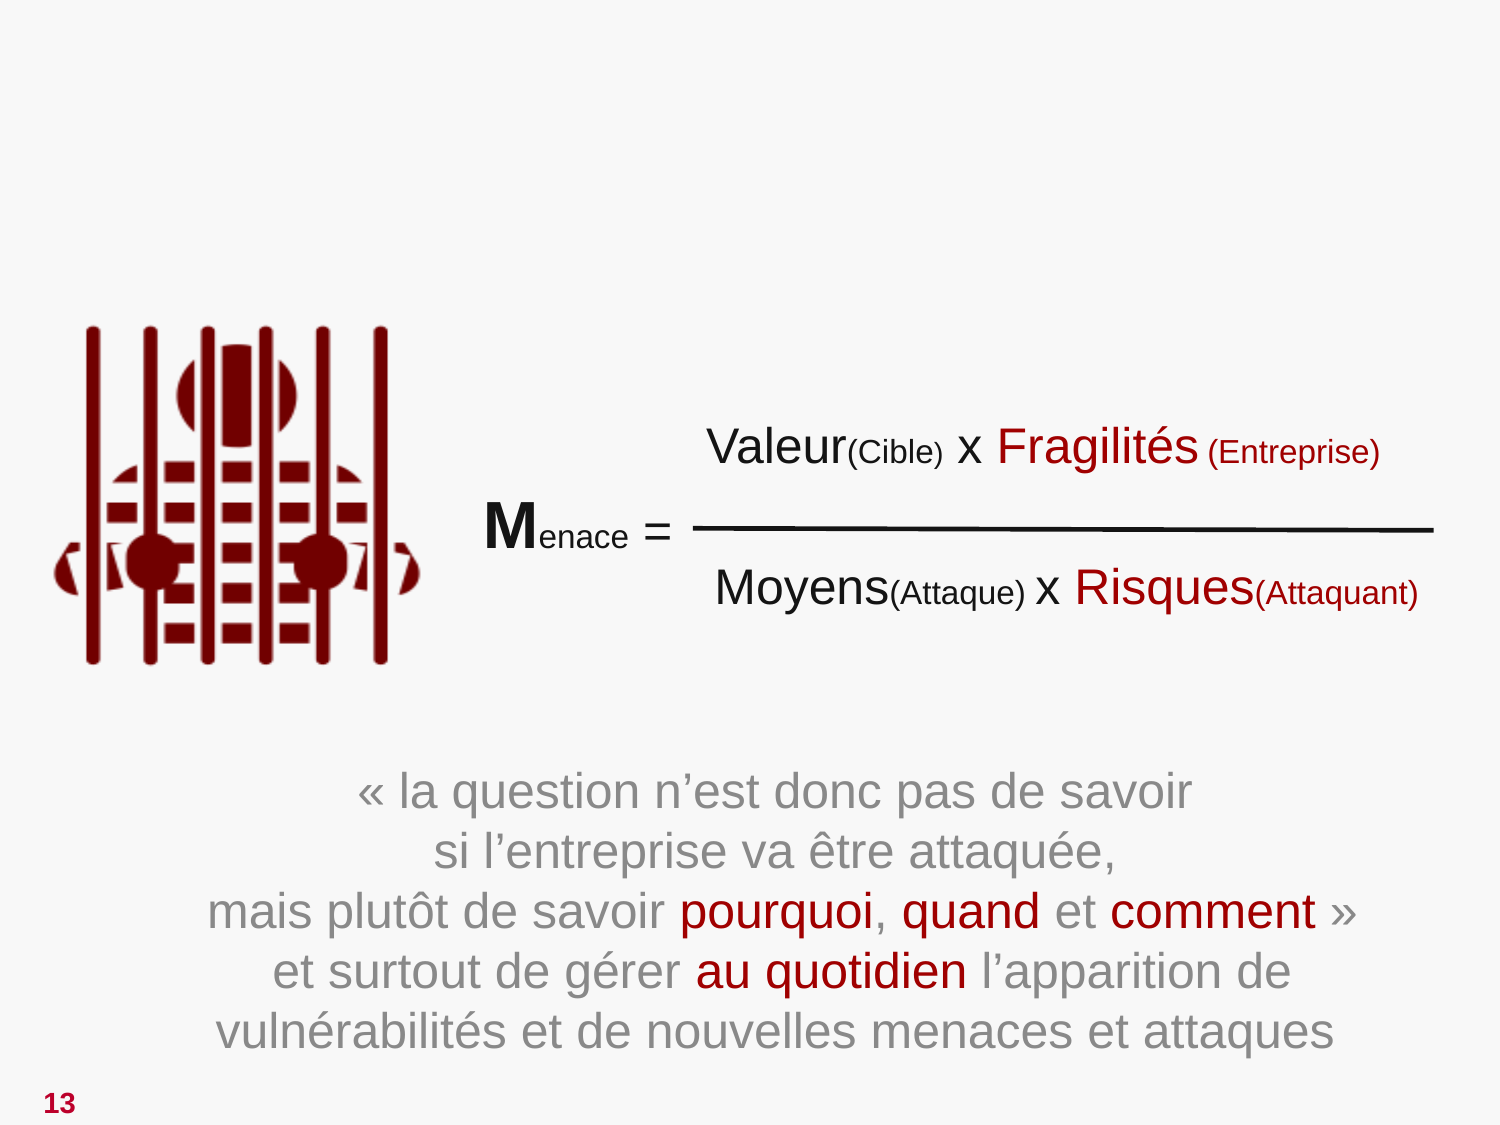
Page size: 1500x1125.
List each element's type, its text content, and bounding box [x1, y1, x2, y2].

picture [33, 322, 441, 670]
text_box « la question n’est donc pas de savoir si l’entreprise va être attaquée, mais plutôt de savoir pourquoi, quand et comment » et surtout de gérer au quotidien l’apparition de vulnérabilités et de nouvelles menaces et attaques [171, 751, 1394, 1067]
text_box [470, 408, 1436, 622]
